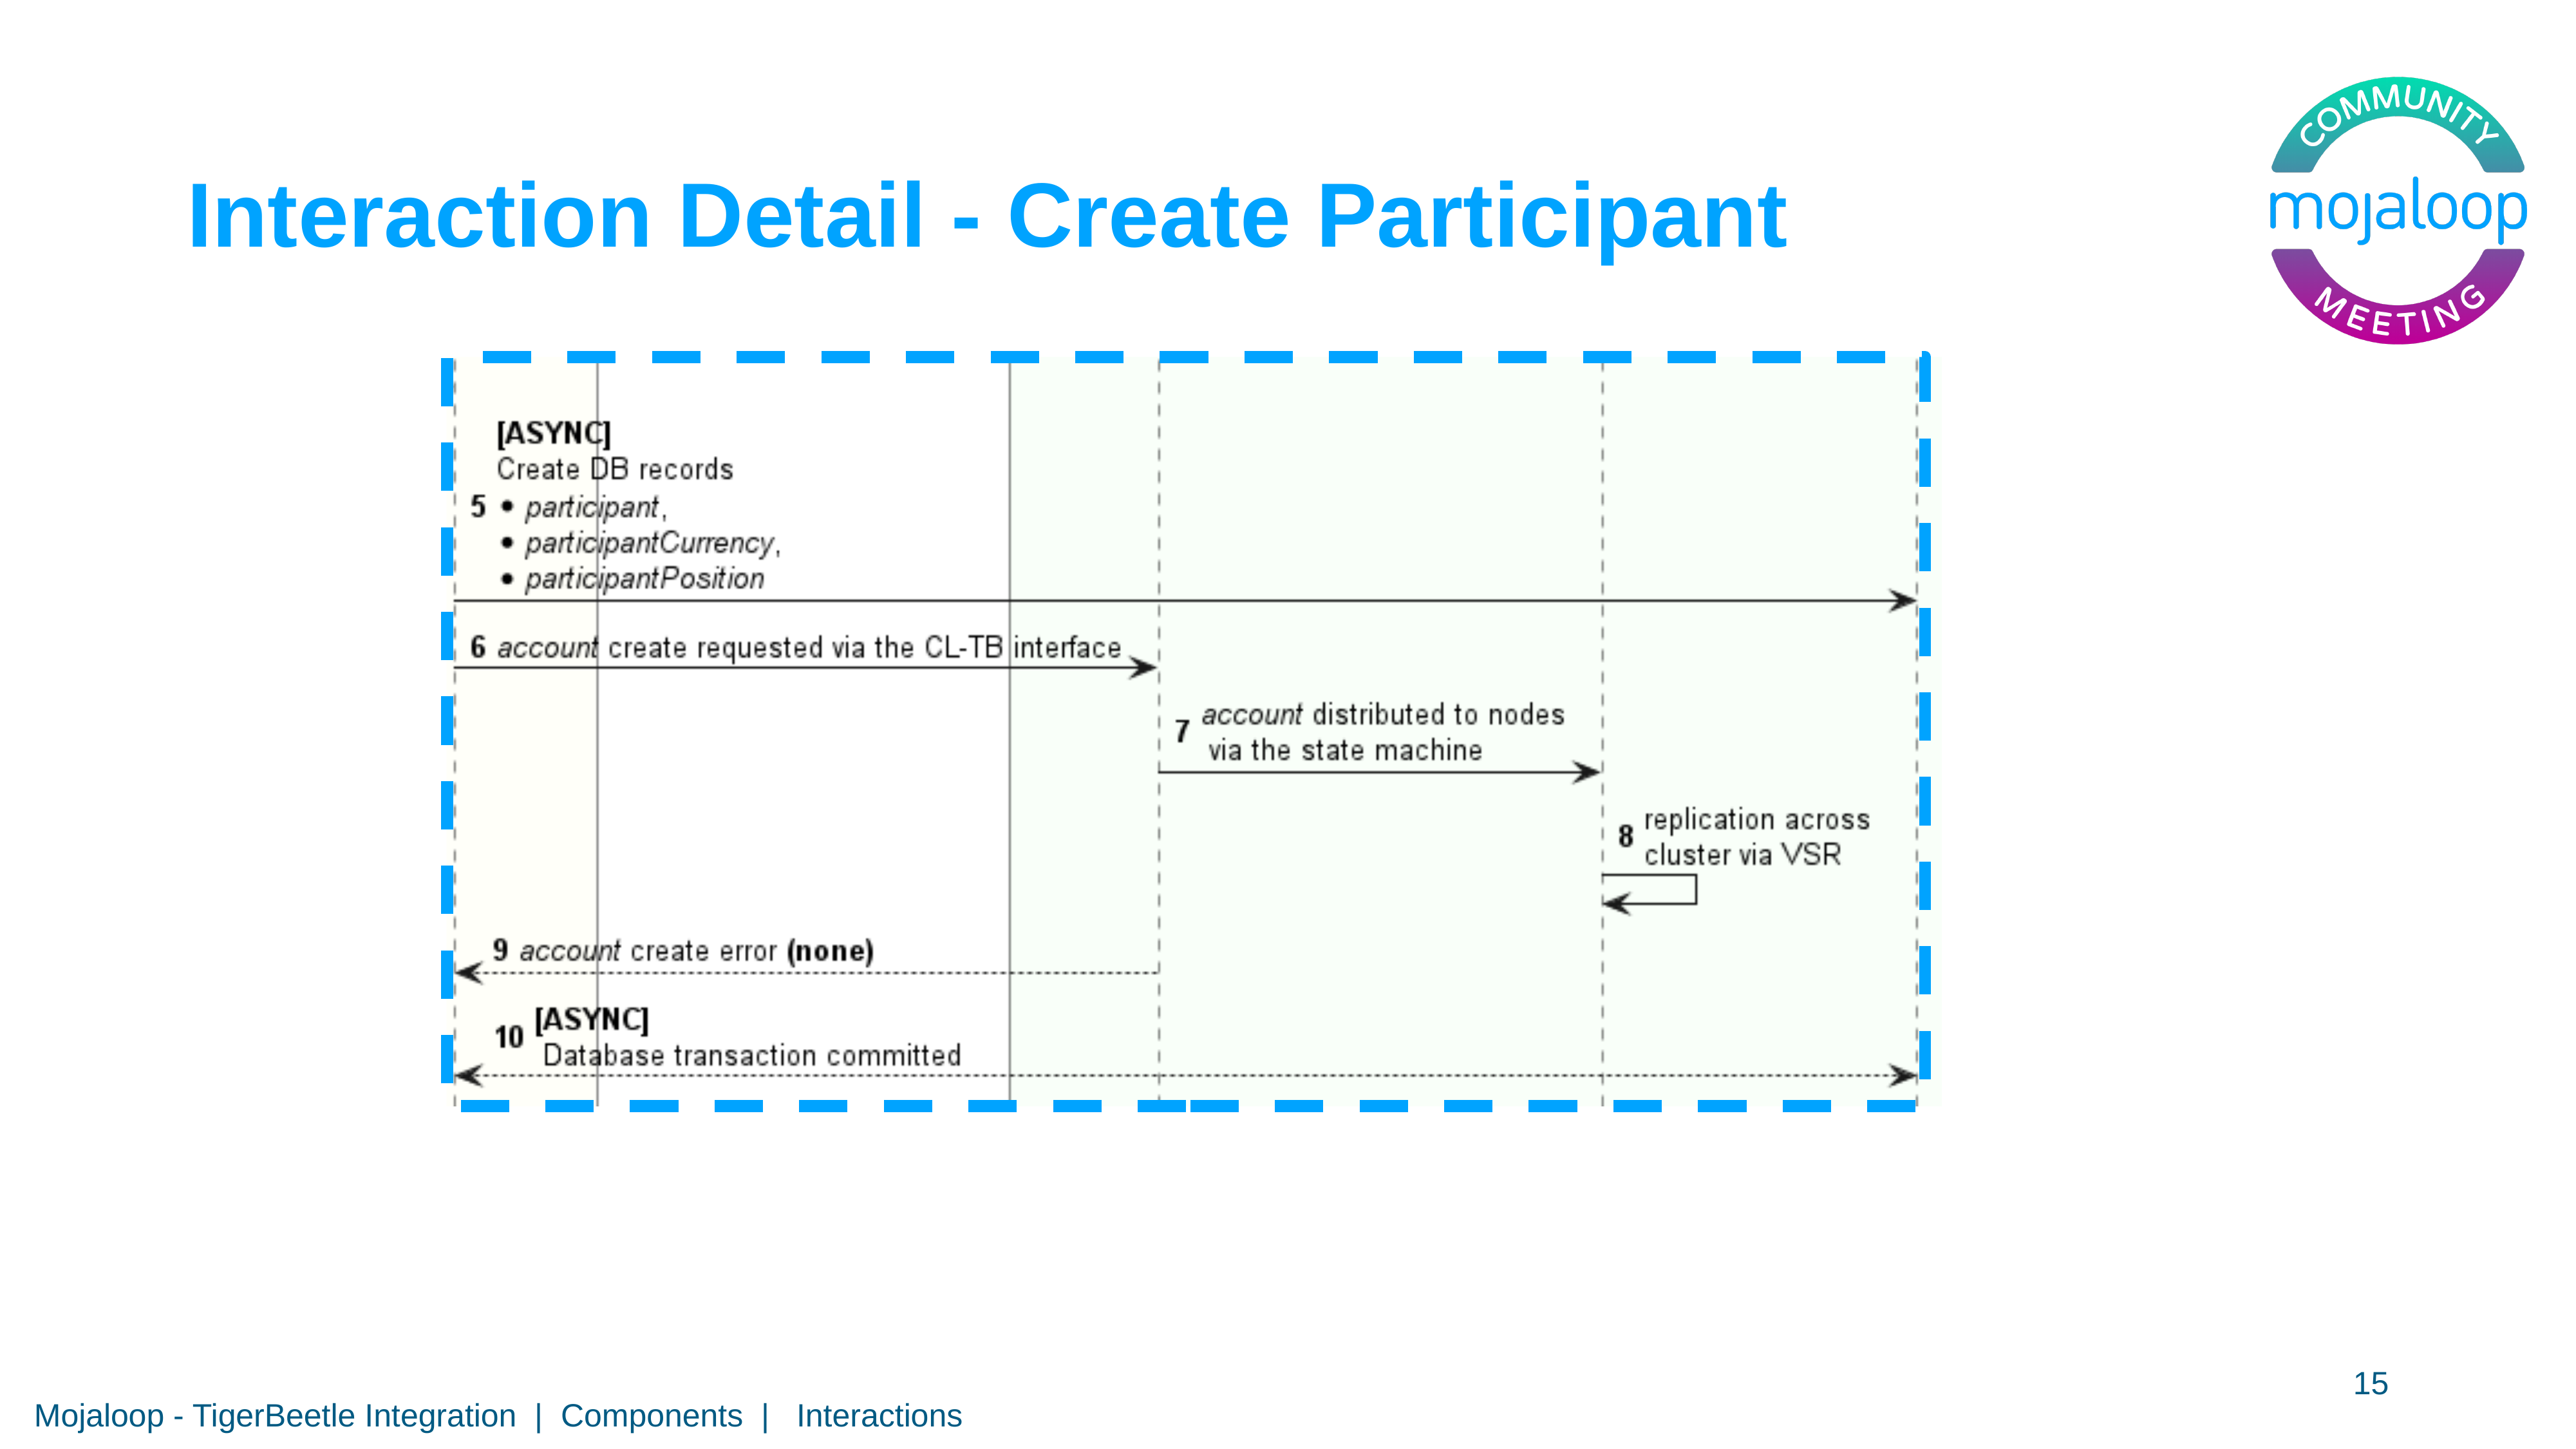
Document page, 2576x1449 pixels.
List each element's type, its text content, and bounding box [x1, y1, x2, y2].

title Interaction Detail - Create Participant [177, 77, 2212, 357]
picture [446, 357, 1942, 1106]
picture [2270, 77, 2528, 345]
slide_number ‹#› [1819, 1343, 2399, 1421]
slide_number Mojaloop - TigerBeetle Integration | Components | Interactions [24, 1375, 1230, 1449]
